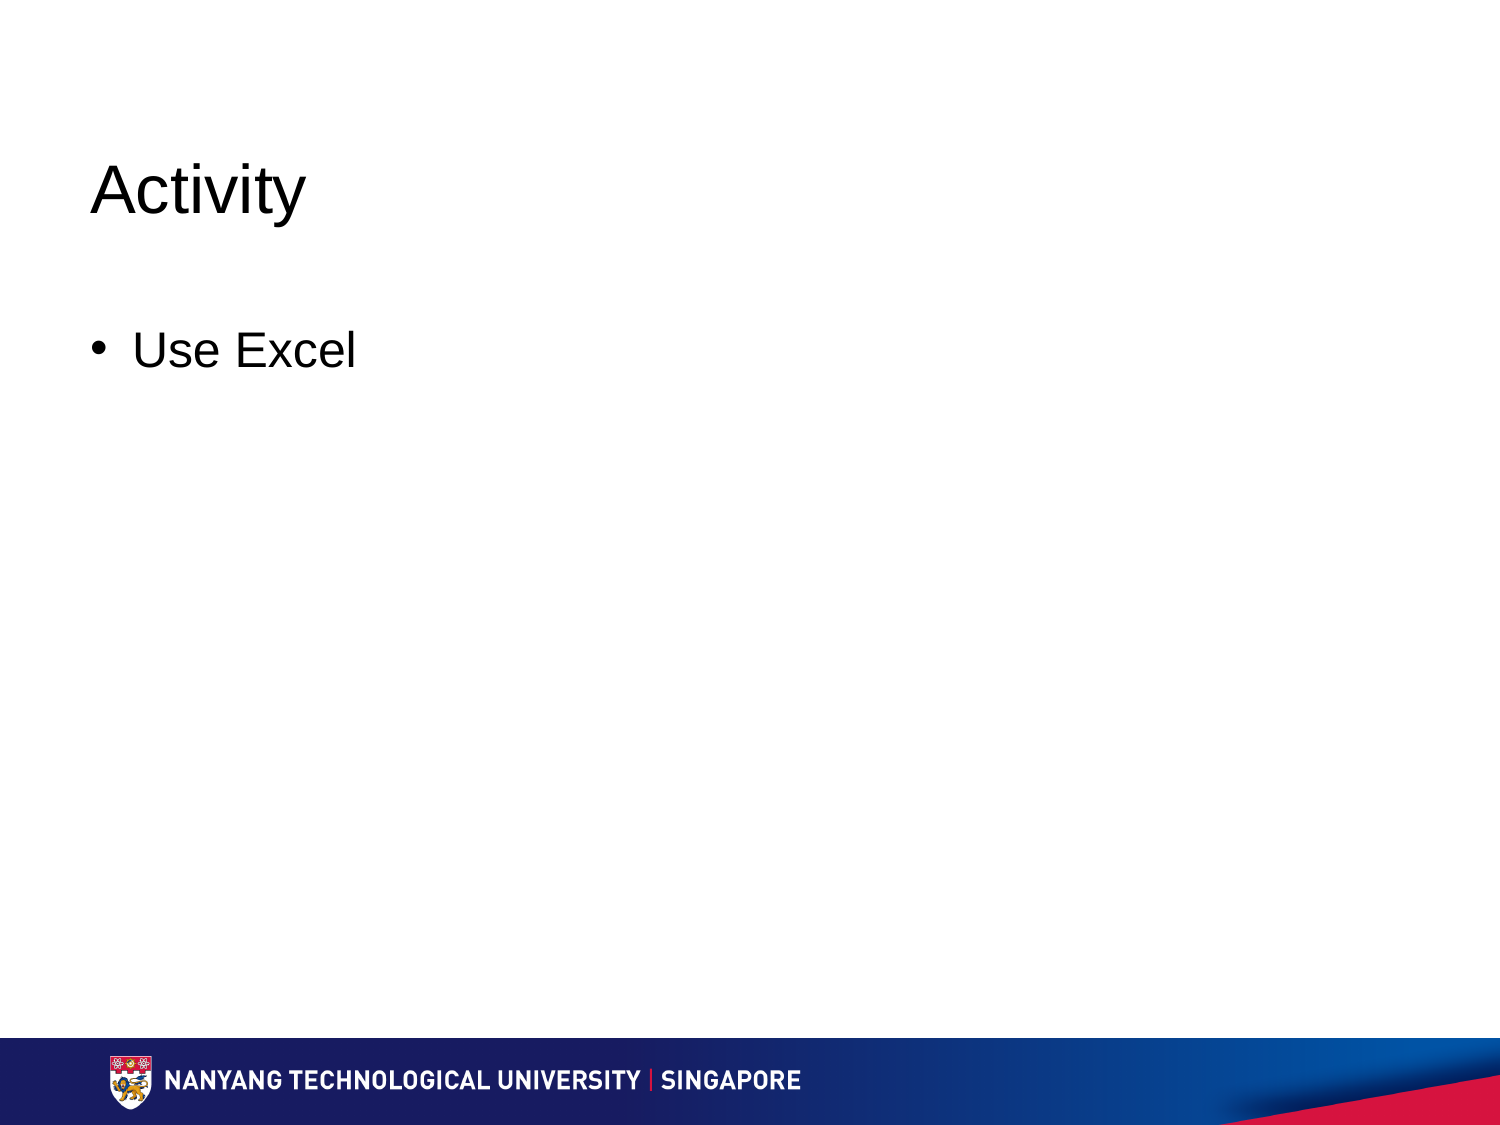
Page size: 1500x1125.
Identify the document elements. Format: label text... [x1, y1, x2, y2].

title Activity [75, 92, 1425, 280]
picture [0, 1038, 1500, 1125]
list Use Excel [75, 309, 1425, 946]
